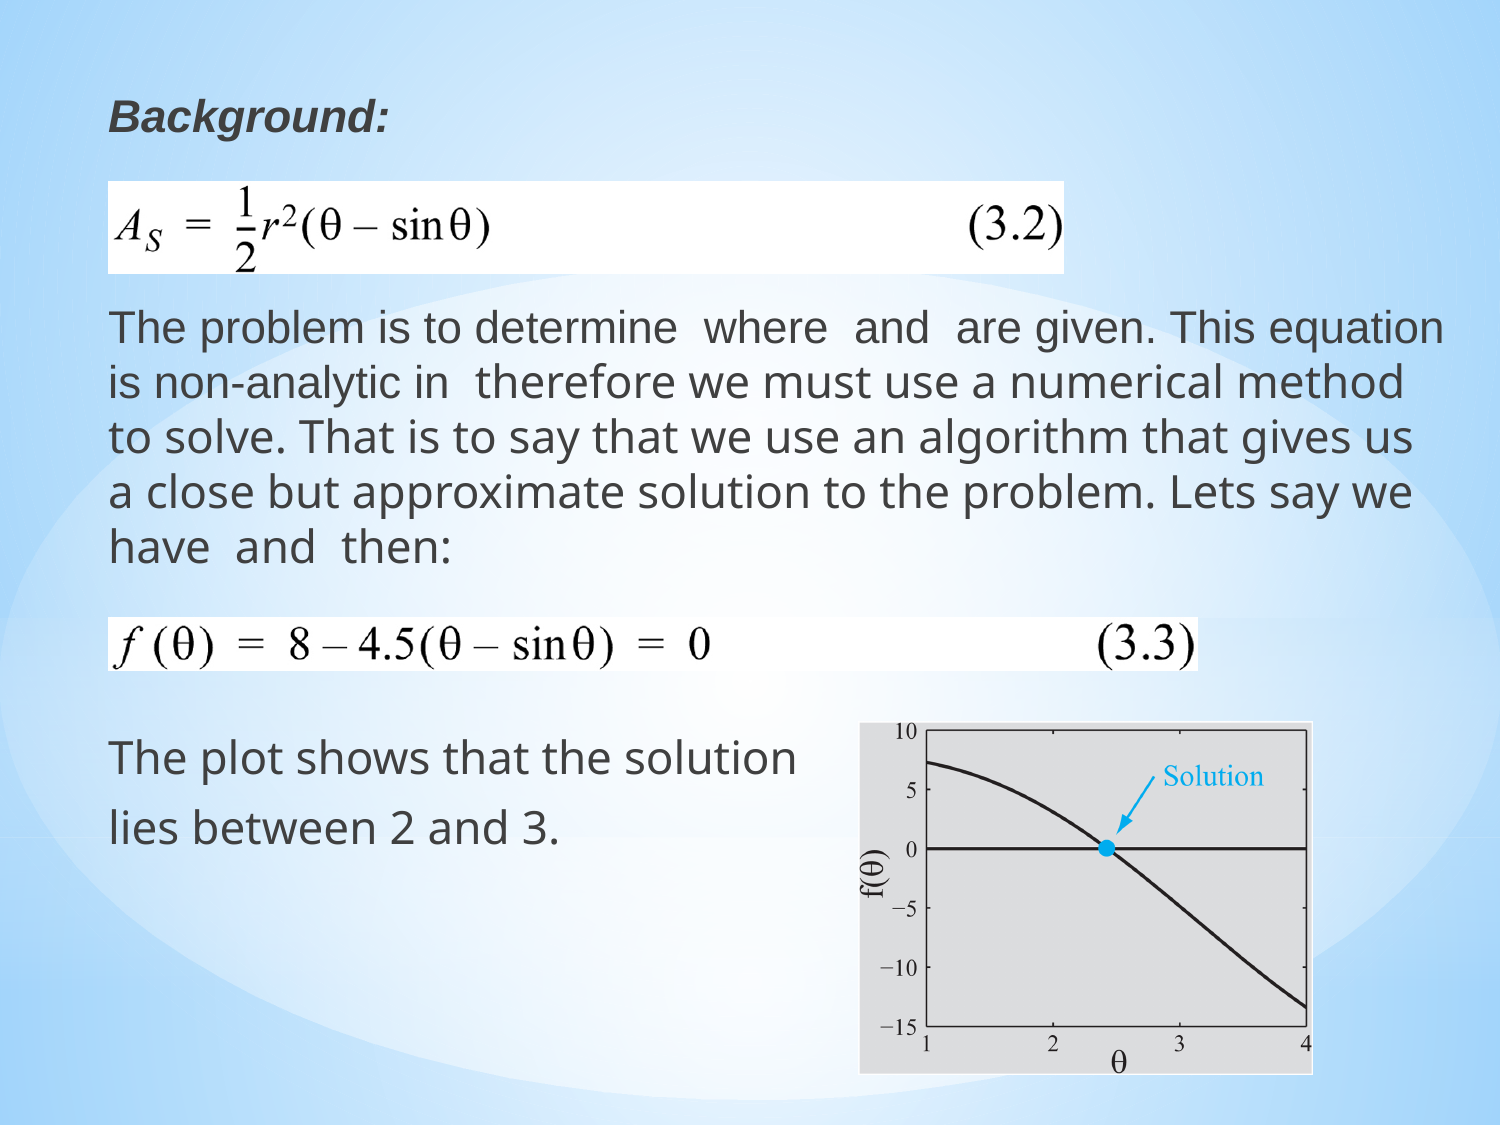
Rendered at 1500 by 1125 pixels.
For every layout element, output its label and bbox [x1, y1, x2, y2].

picture [108, 616, 1199, 671]
picture [108, 180, 1064, 274]
picture [858, 721, 1314, 1075]
